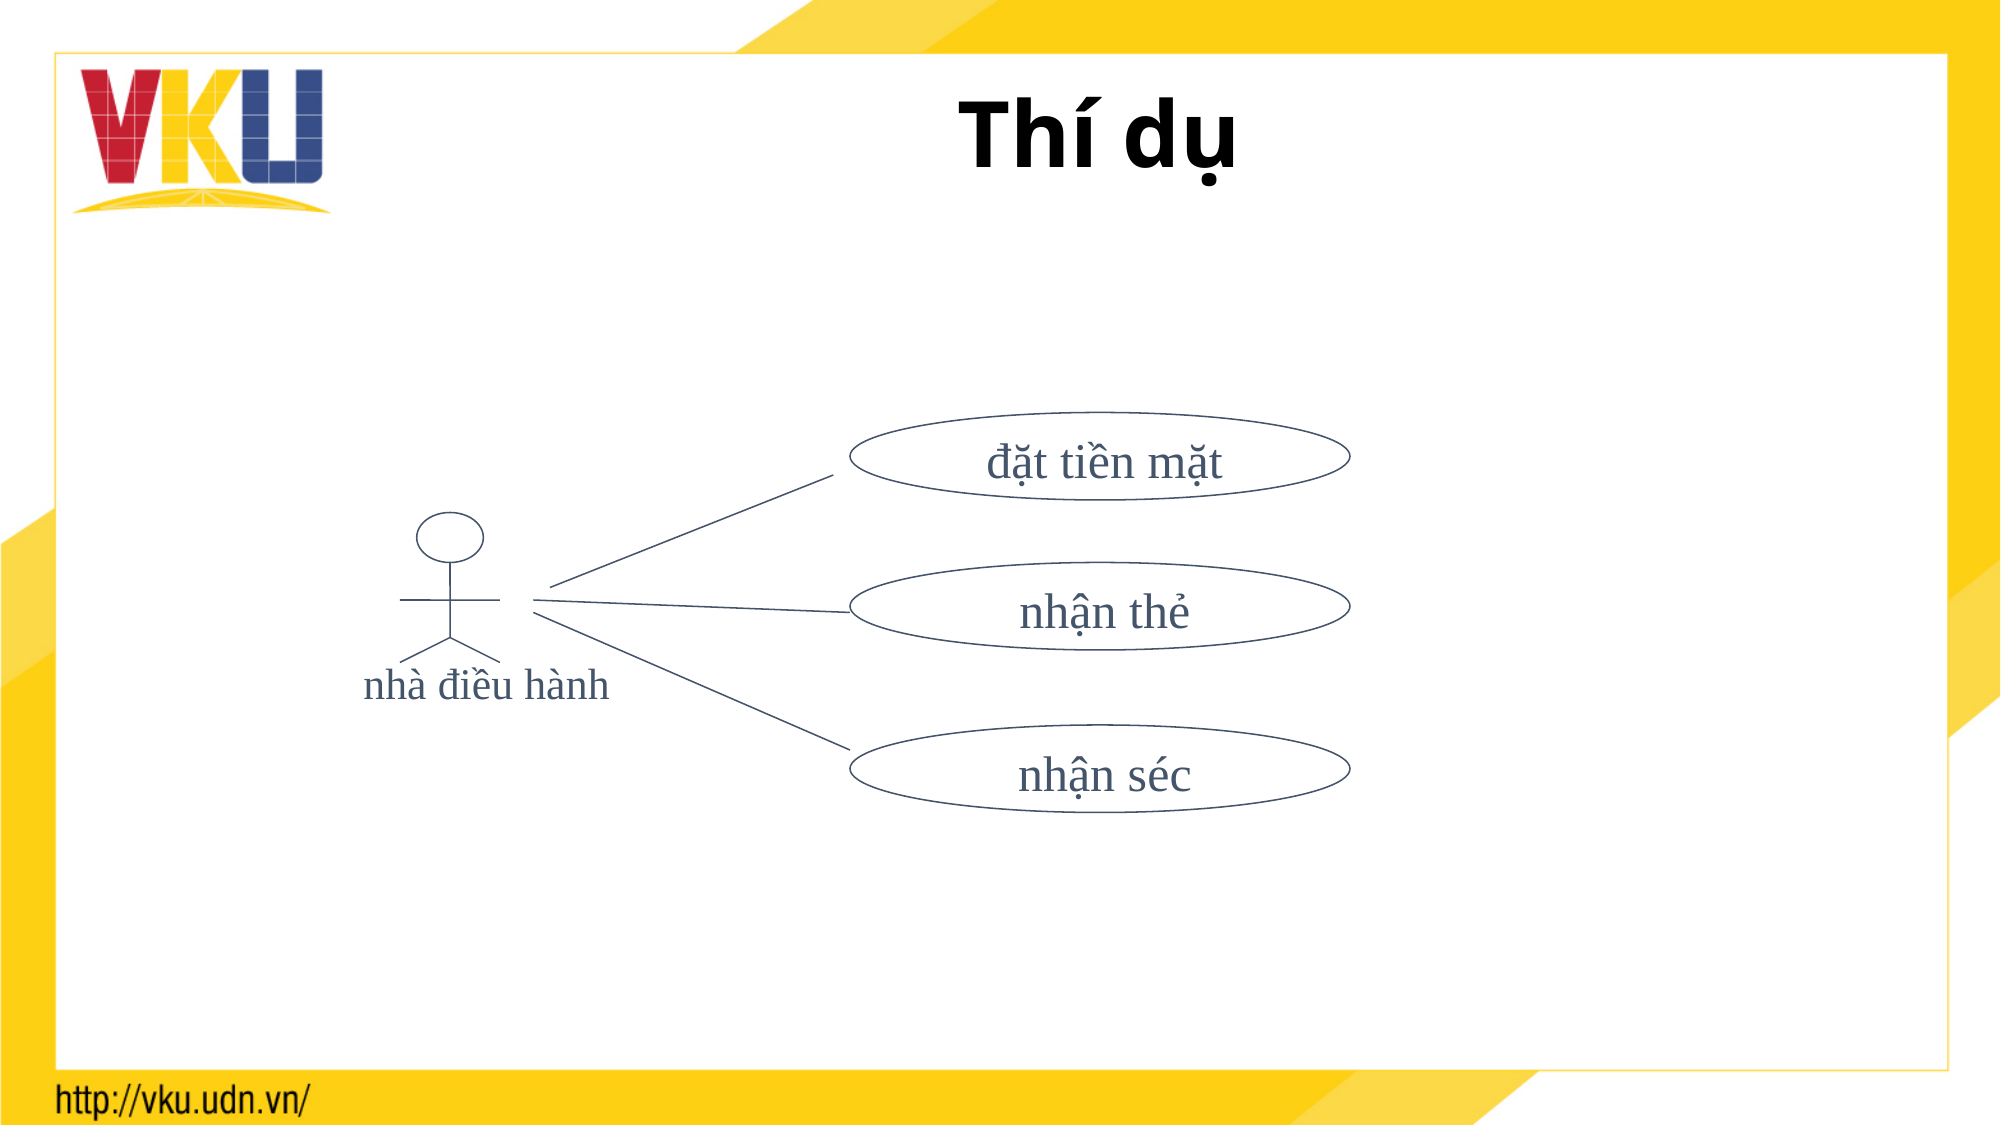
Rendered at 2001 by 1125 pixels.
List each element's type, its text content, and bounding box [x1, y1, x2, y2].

text_box nhà điều hành [350, 650, 623, 715]
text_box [399, 512, 500, 663]
text_box [984, 495, 1216, 500]
title Thí dụ [335, 59, 1863, 216]
text_box [849, 412, 1351, 494]
text_box nhận thẻ [1006, 572, 1203, 645]
text_box [849, 562, 1351, 650]
text_box [849, 724, 1351, 813]
picture [0, 0, 2001, 1125]
text_box đặt tiền mặt [973, 422, 1236, 495]
text_box nhận séc [1005, 734, 1205, 808]
